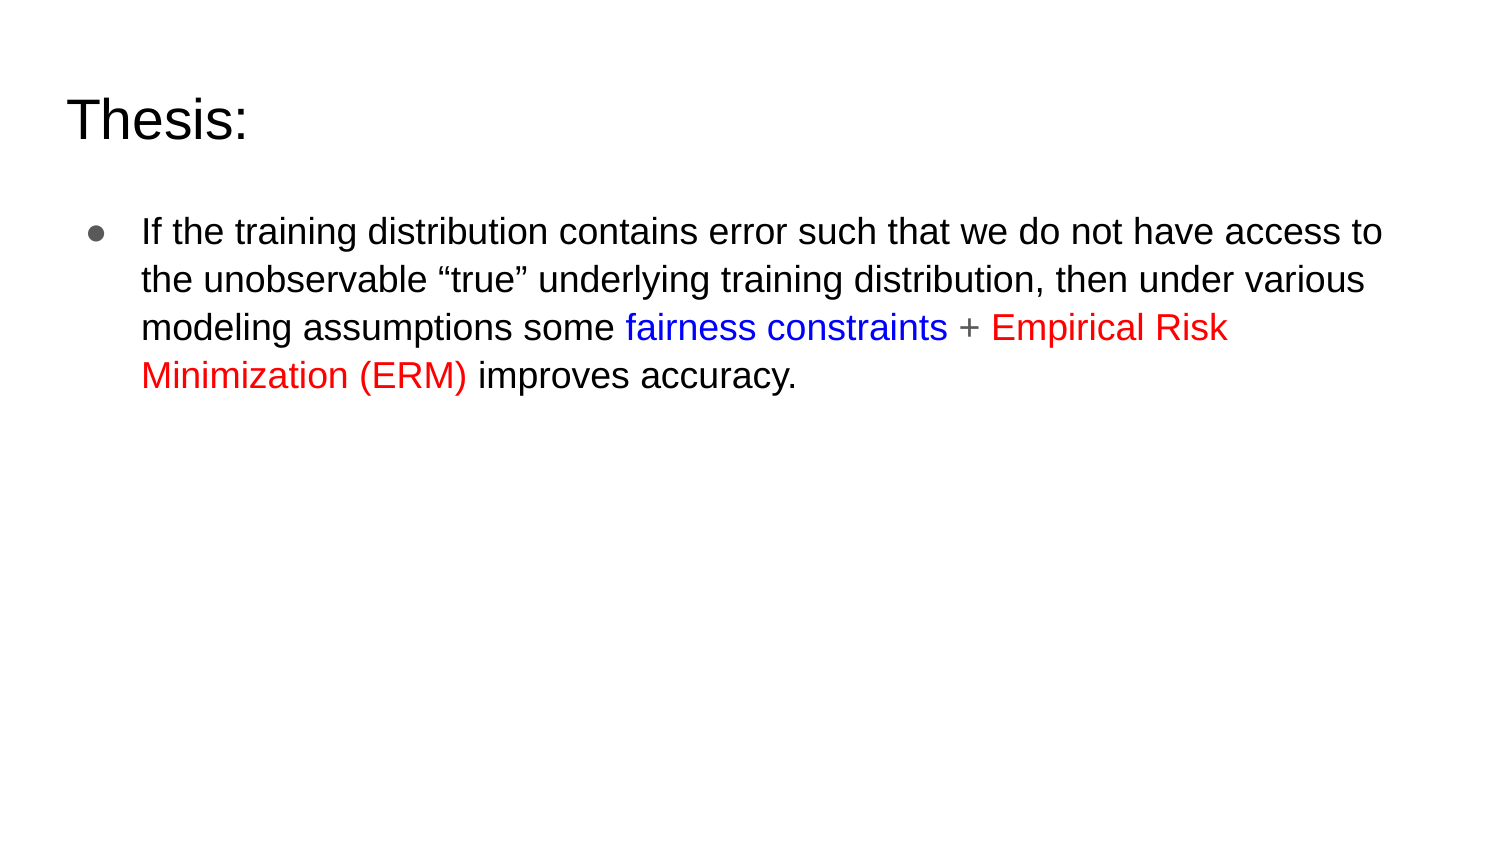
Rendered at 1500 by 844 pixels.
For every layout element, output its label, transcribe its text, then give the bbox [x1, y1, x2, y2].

title Thesis: [51, 72, 1449, 167]
list If the training distribution contains error such that we do not have access to the unobservable “true” underlying training distribution, then under various modeling assumptions some fairness constraints + Empirical Risk Minimization (ERM) improves accuracy. [51, 189, 1449, 750]
